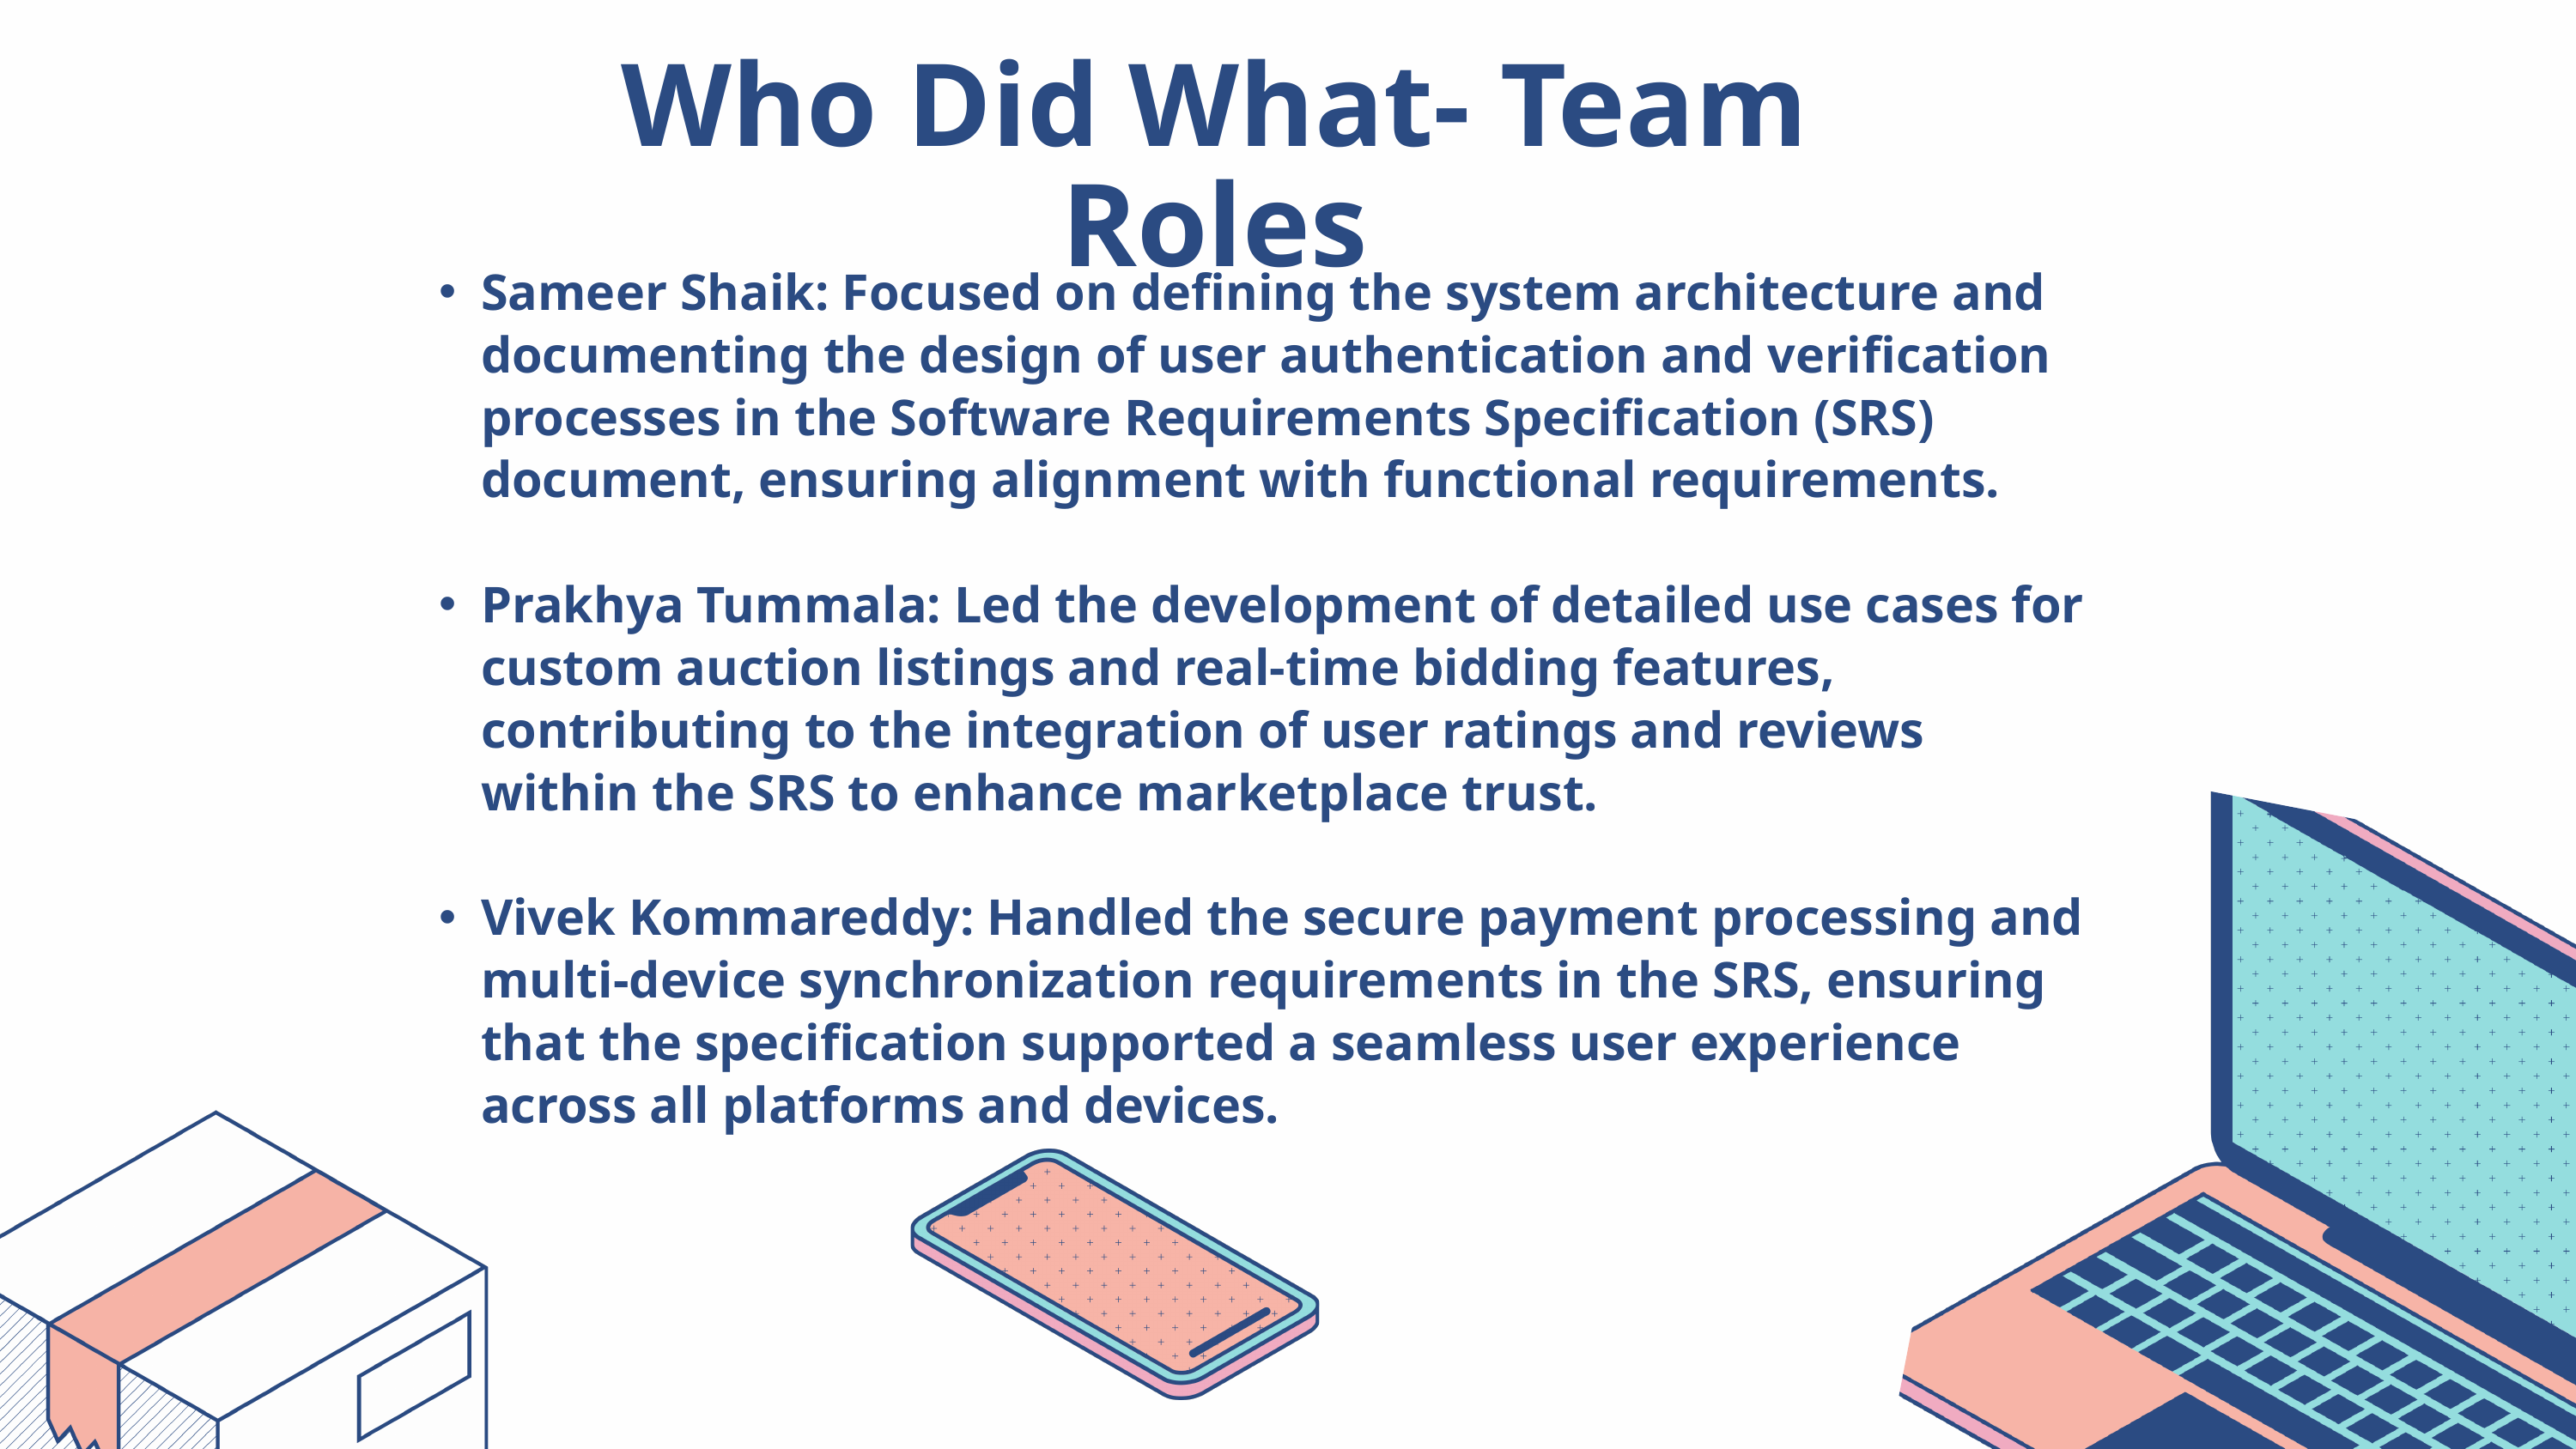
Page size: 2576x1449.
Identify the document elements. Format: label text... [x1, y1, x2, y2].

text_box Who Did What- Team Roles [471, 48, 1957, 257]
text_box [0, 1110, 489, 1449]
text_box [1888, 767, 2576, 1449]
text_box [910, 1196, 1320, 1400]
text_box Sameer Shaik: Focused on defining the system architecture and documenting the design of user authentication and verification processes in the Software Requirements Specification (SRS) document, ensuring alignment with functional requirements. Prakhya Tummala: Led the development of detailed use cases for custom auction listings and real-time bidding features, contributing to the integration of user ratings and reviews within the SRS to enhance marketplace trust. Vivek Kommareddy: Handled the secure payment processing and multi-device synchronization requirements in the SRS, ensuring that the specification supported a seamless user experience across all platforms and devices. [397, 257, 2088, 1196]
